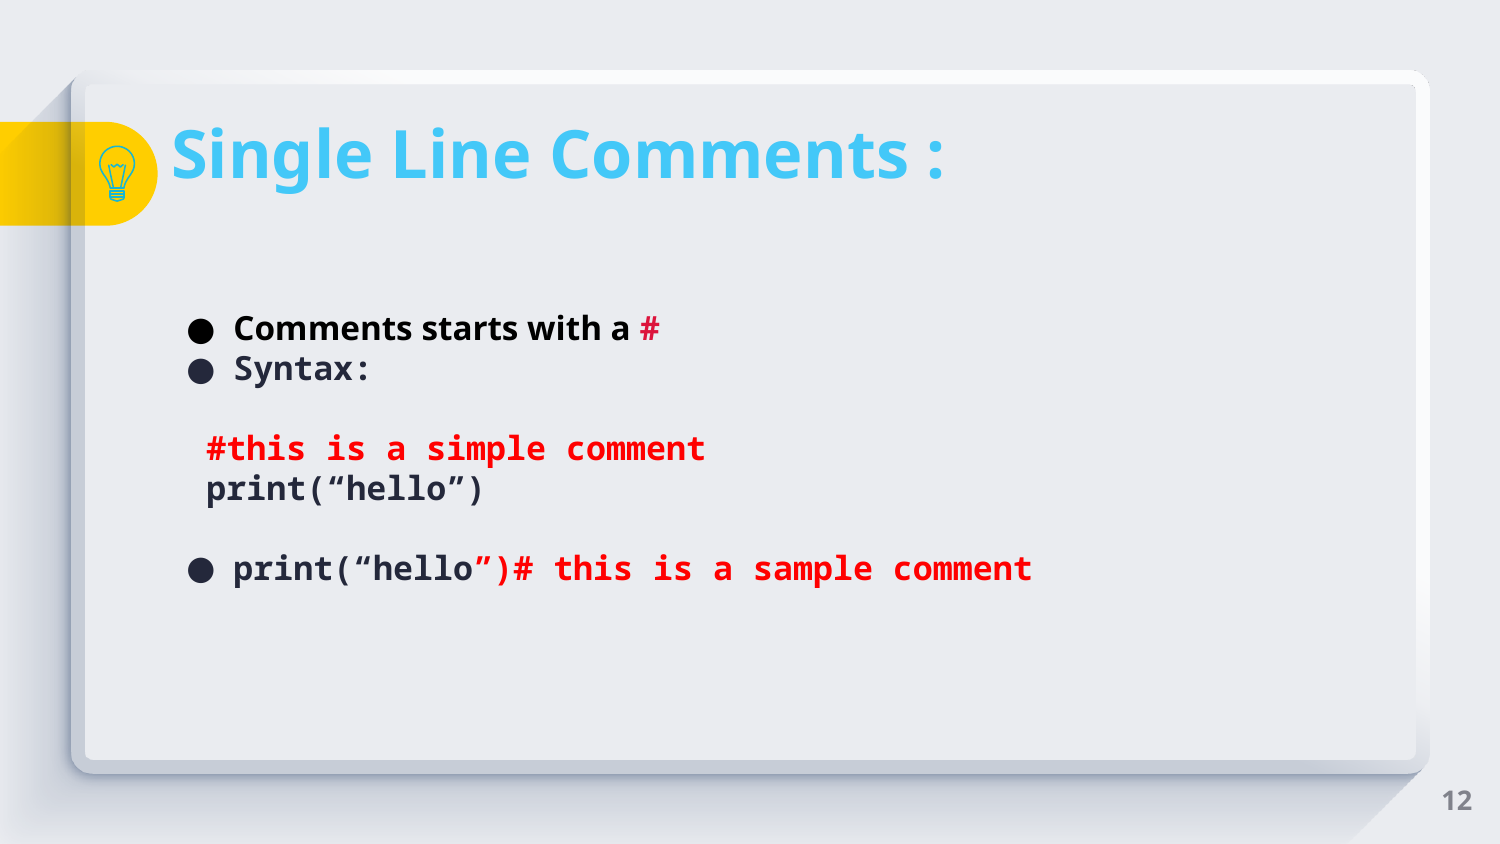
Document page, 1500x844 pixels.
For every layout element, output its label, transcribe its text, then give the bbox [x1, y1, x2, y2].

picture [0, 0, 1500, 844]
slide_number 12 [1414, 759, 1500, 844]
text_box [99, 146, 135, 202]
title Single Line Comments : [171, 168, 1354, 226]
list Comments starts with a # Syntax: #this is a simple comment print(“hello”) print(“hello”)# this is a sample comment [171, 222, 1145, 712]
